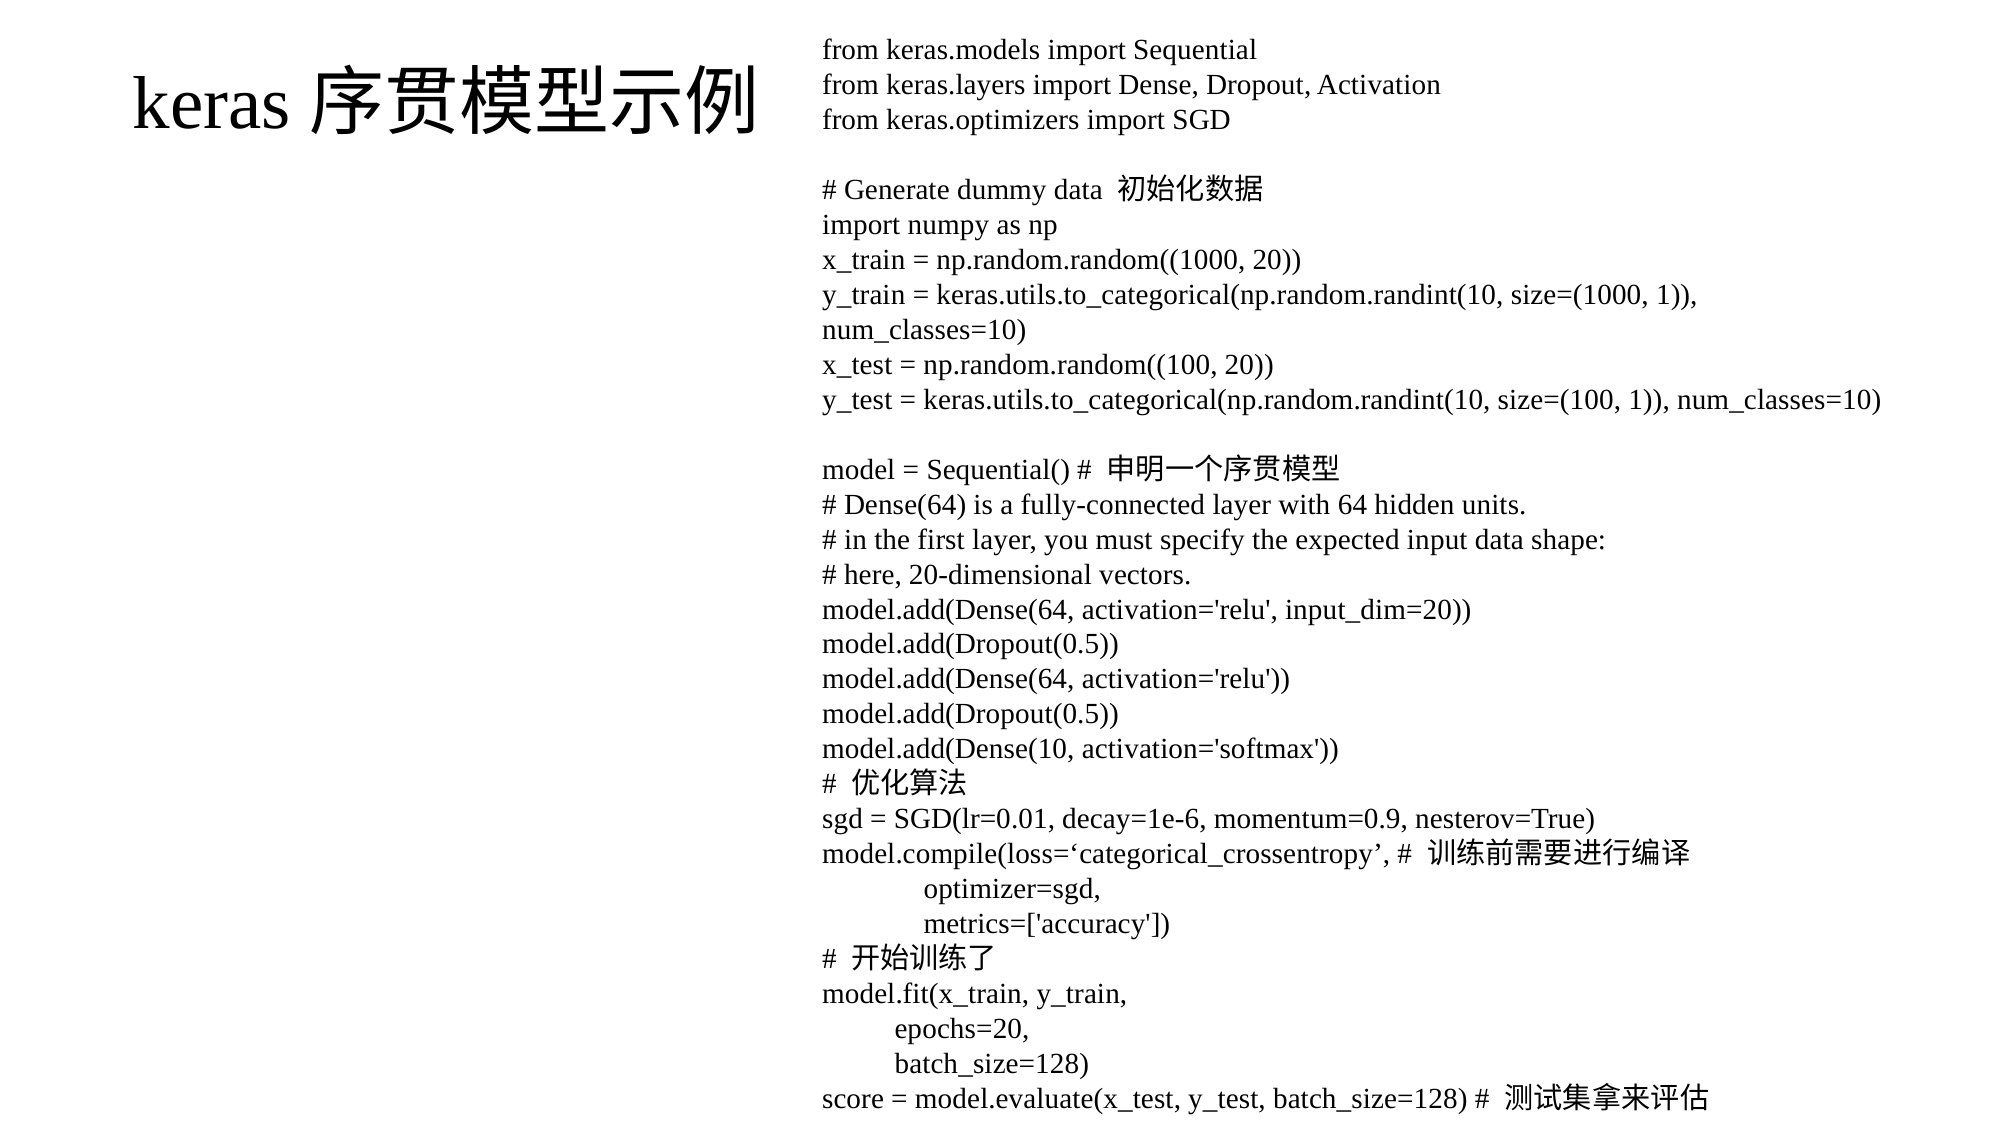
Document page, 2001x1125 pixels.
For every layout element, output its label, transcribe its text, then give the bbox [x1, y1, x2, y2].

text_box keras序贯模型示例 [118, 46, 807, 151]
text_box from keras.models import Sequential from keras.layers import Dense, Dropout, Activation from keras.optimizers import SGD # Generate dummy data 初始化数据 import numpy as np x_train = np.random.random((1000, 20)) y_train = keras.utils.to_categorical(np.random.randint(10, size=(1000, 1)), num_classes=10) x_test = np.random.random((100, 20)) y_test = keras.utils.to_categorical(np.random.randint(10, size=(100, 1)), num_classes=10) model = Sequential() # 申明一个序贯模型 # Dense(64) is a fully-connected layer with 64 hidden units. # in the first layer, you must specify the expected input data shape: # here, 20-dimensional vectors. model.add(Dense(64, activation='relu', input_dim=20)) model.add(Dropout(0.5)) model.add(Dense(64, activation='relu')) model.add(Dropout(0.5)) model.add(Dense(10, activation='softmax')) # 优化算法 sgd = SGD(lr=0.01, decay=1e-6, momentum=0.9, nesterov=True) model.compile(loss=‘categorical_crossentropy’, # 训练前需要进行编译 optimizer=sgd, metrics=['accuracy']) # 开始训练了 model.fit(x_train, y_train, epochs=20, batch_size=128) score = model.evaluate(x_test, y_test, batch_size=128) # 测试集拿来评估 [807, 23, 1921, 1122]
